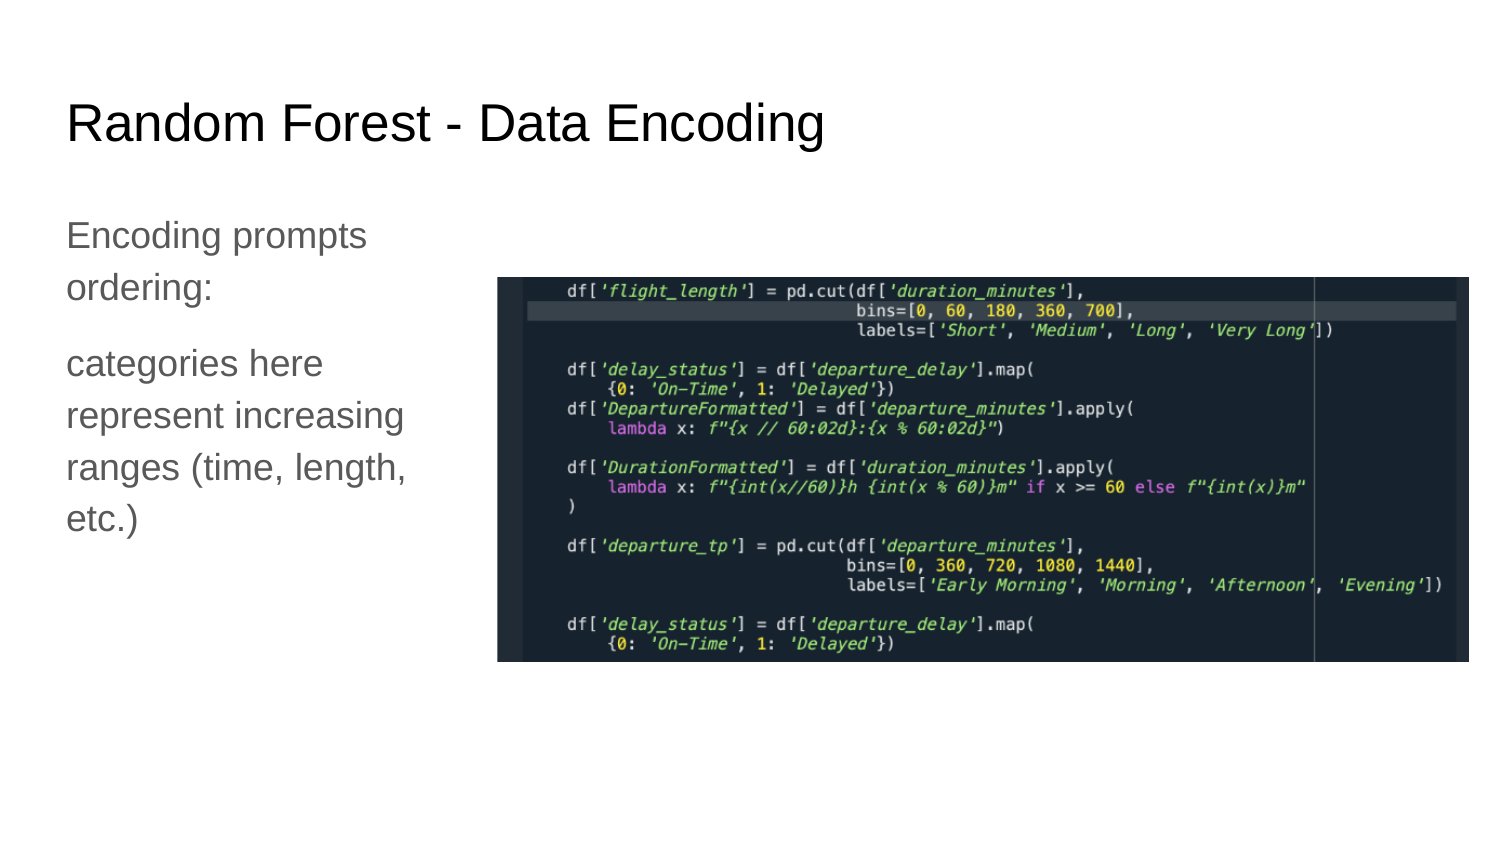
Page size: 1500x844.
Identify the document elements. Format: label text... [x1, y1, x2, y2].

picture [497, 276, 1470, 662]
list Encoding prompts ordering: categories here represent increasing ranges (time, length, etc.) [51, 189, 486, 750]
title Random Forest - Data Encoding [51, 72, 1449, 167]
